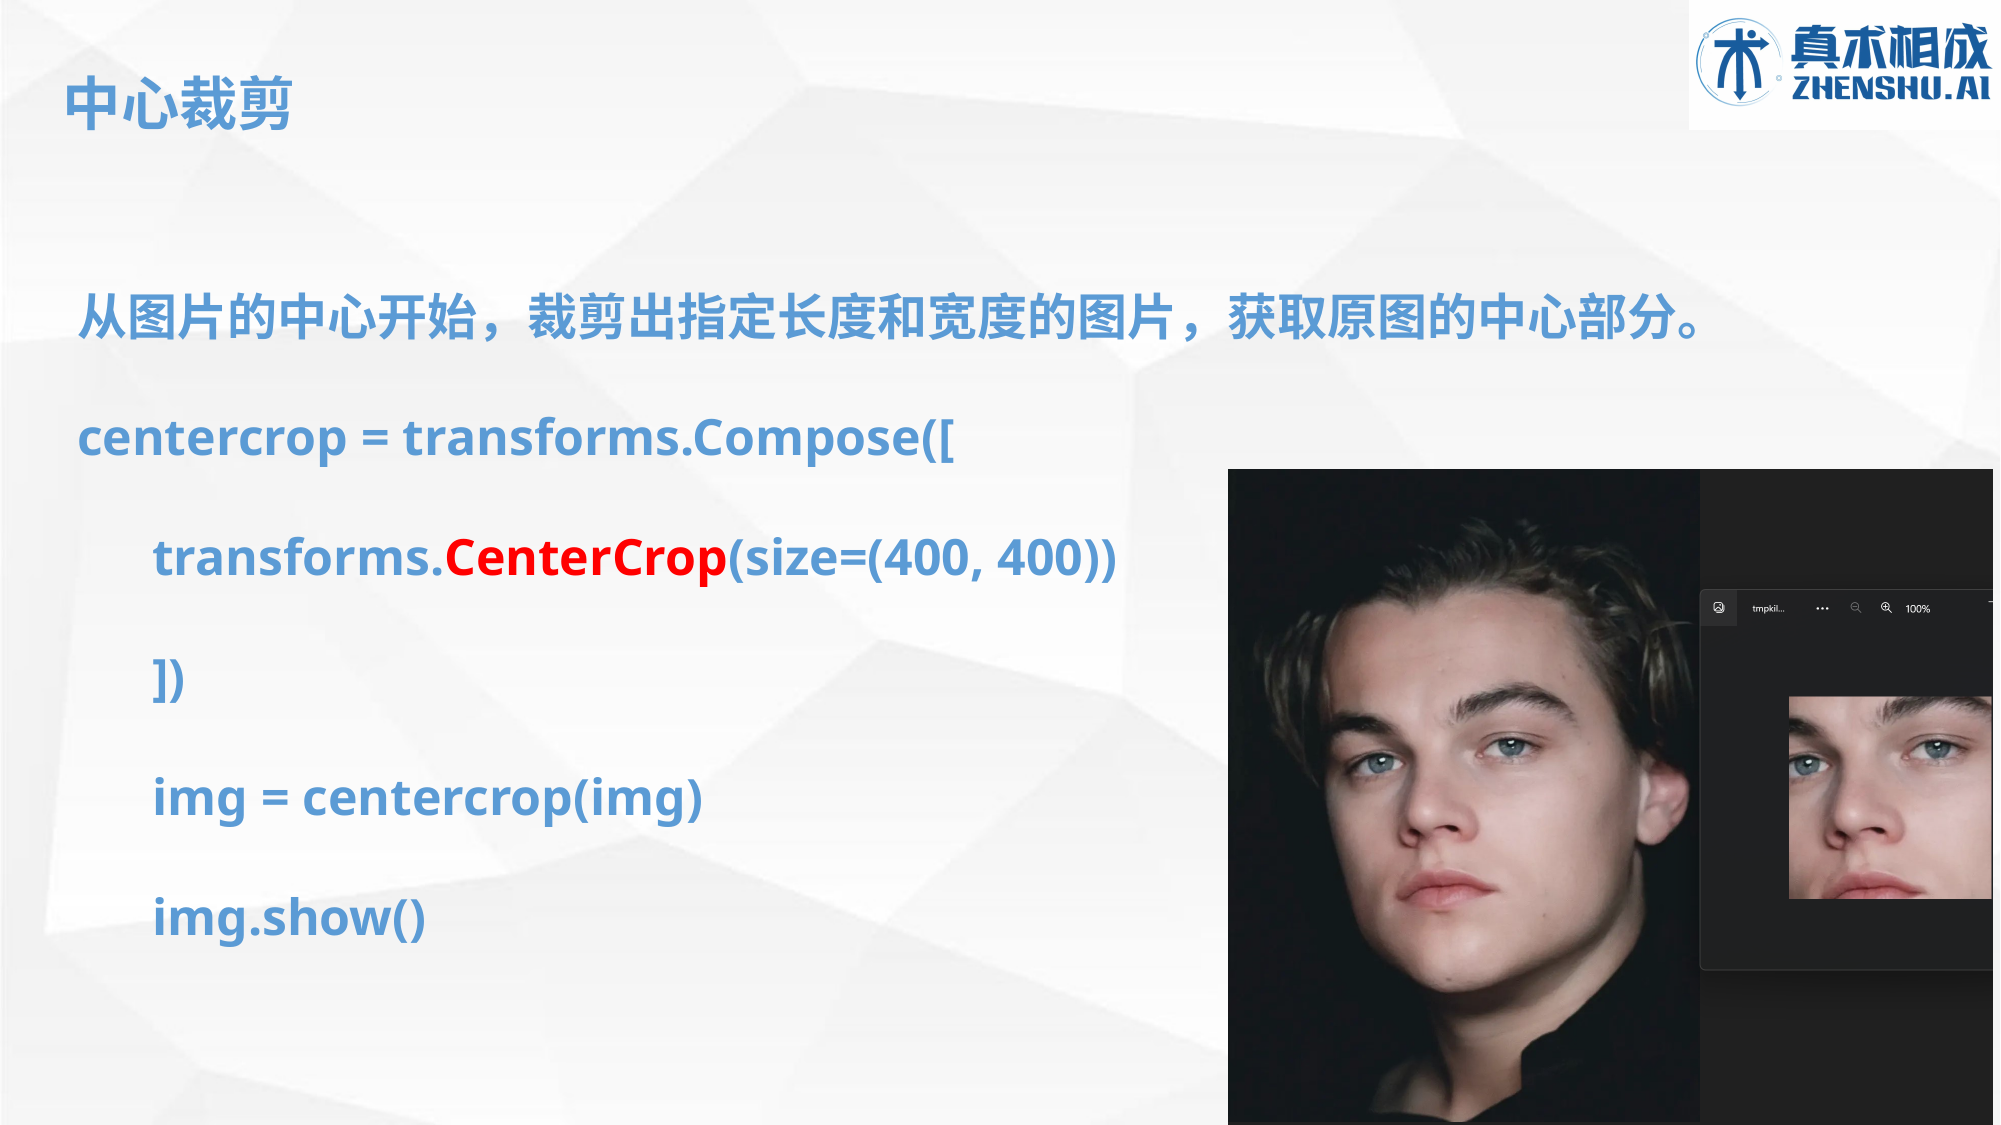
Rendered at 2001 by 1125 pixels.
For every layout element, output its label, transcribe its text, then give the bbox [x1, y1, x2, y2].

text_box 中心裁剪 [48, 59, 1356, 145]
picture [0, 0, 2001, 1125]
text_box 从图片的中心开始，裁剪出指定长度和宽度的图片，获取原图的中心部分。 centercrop = transforms.Compose([ transforms.CenterCrop(size=(400, 400)) ]) img = centercrop(img) img.show() [62, 218, 1993, 954]
